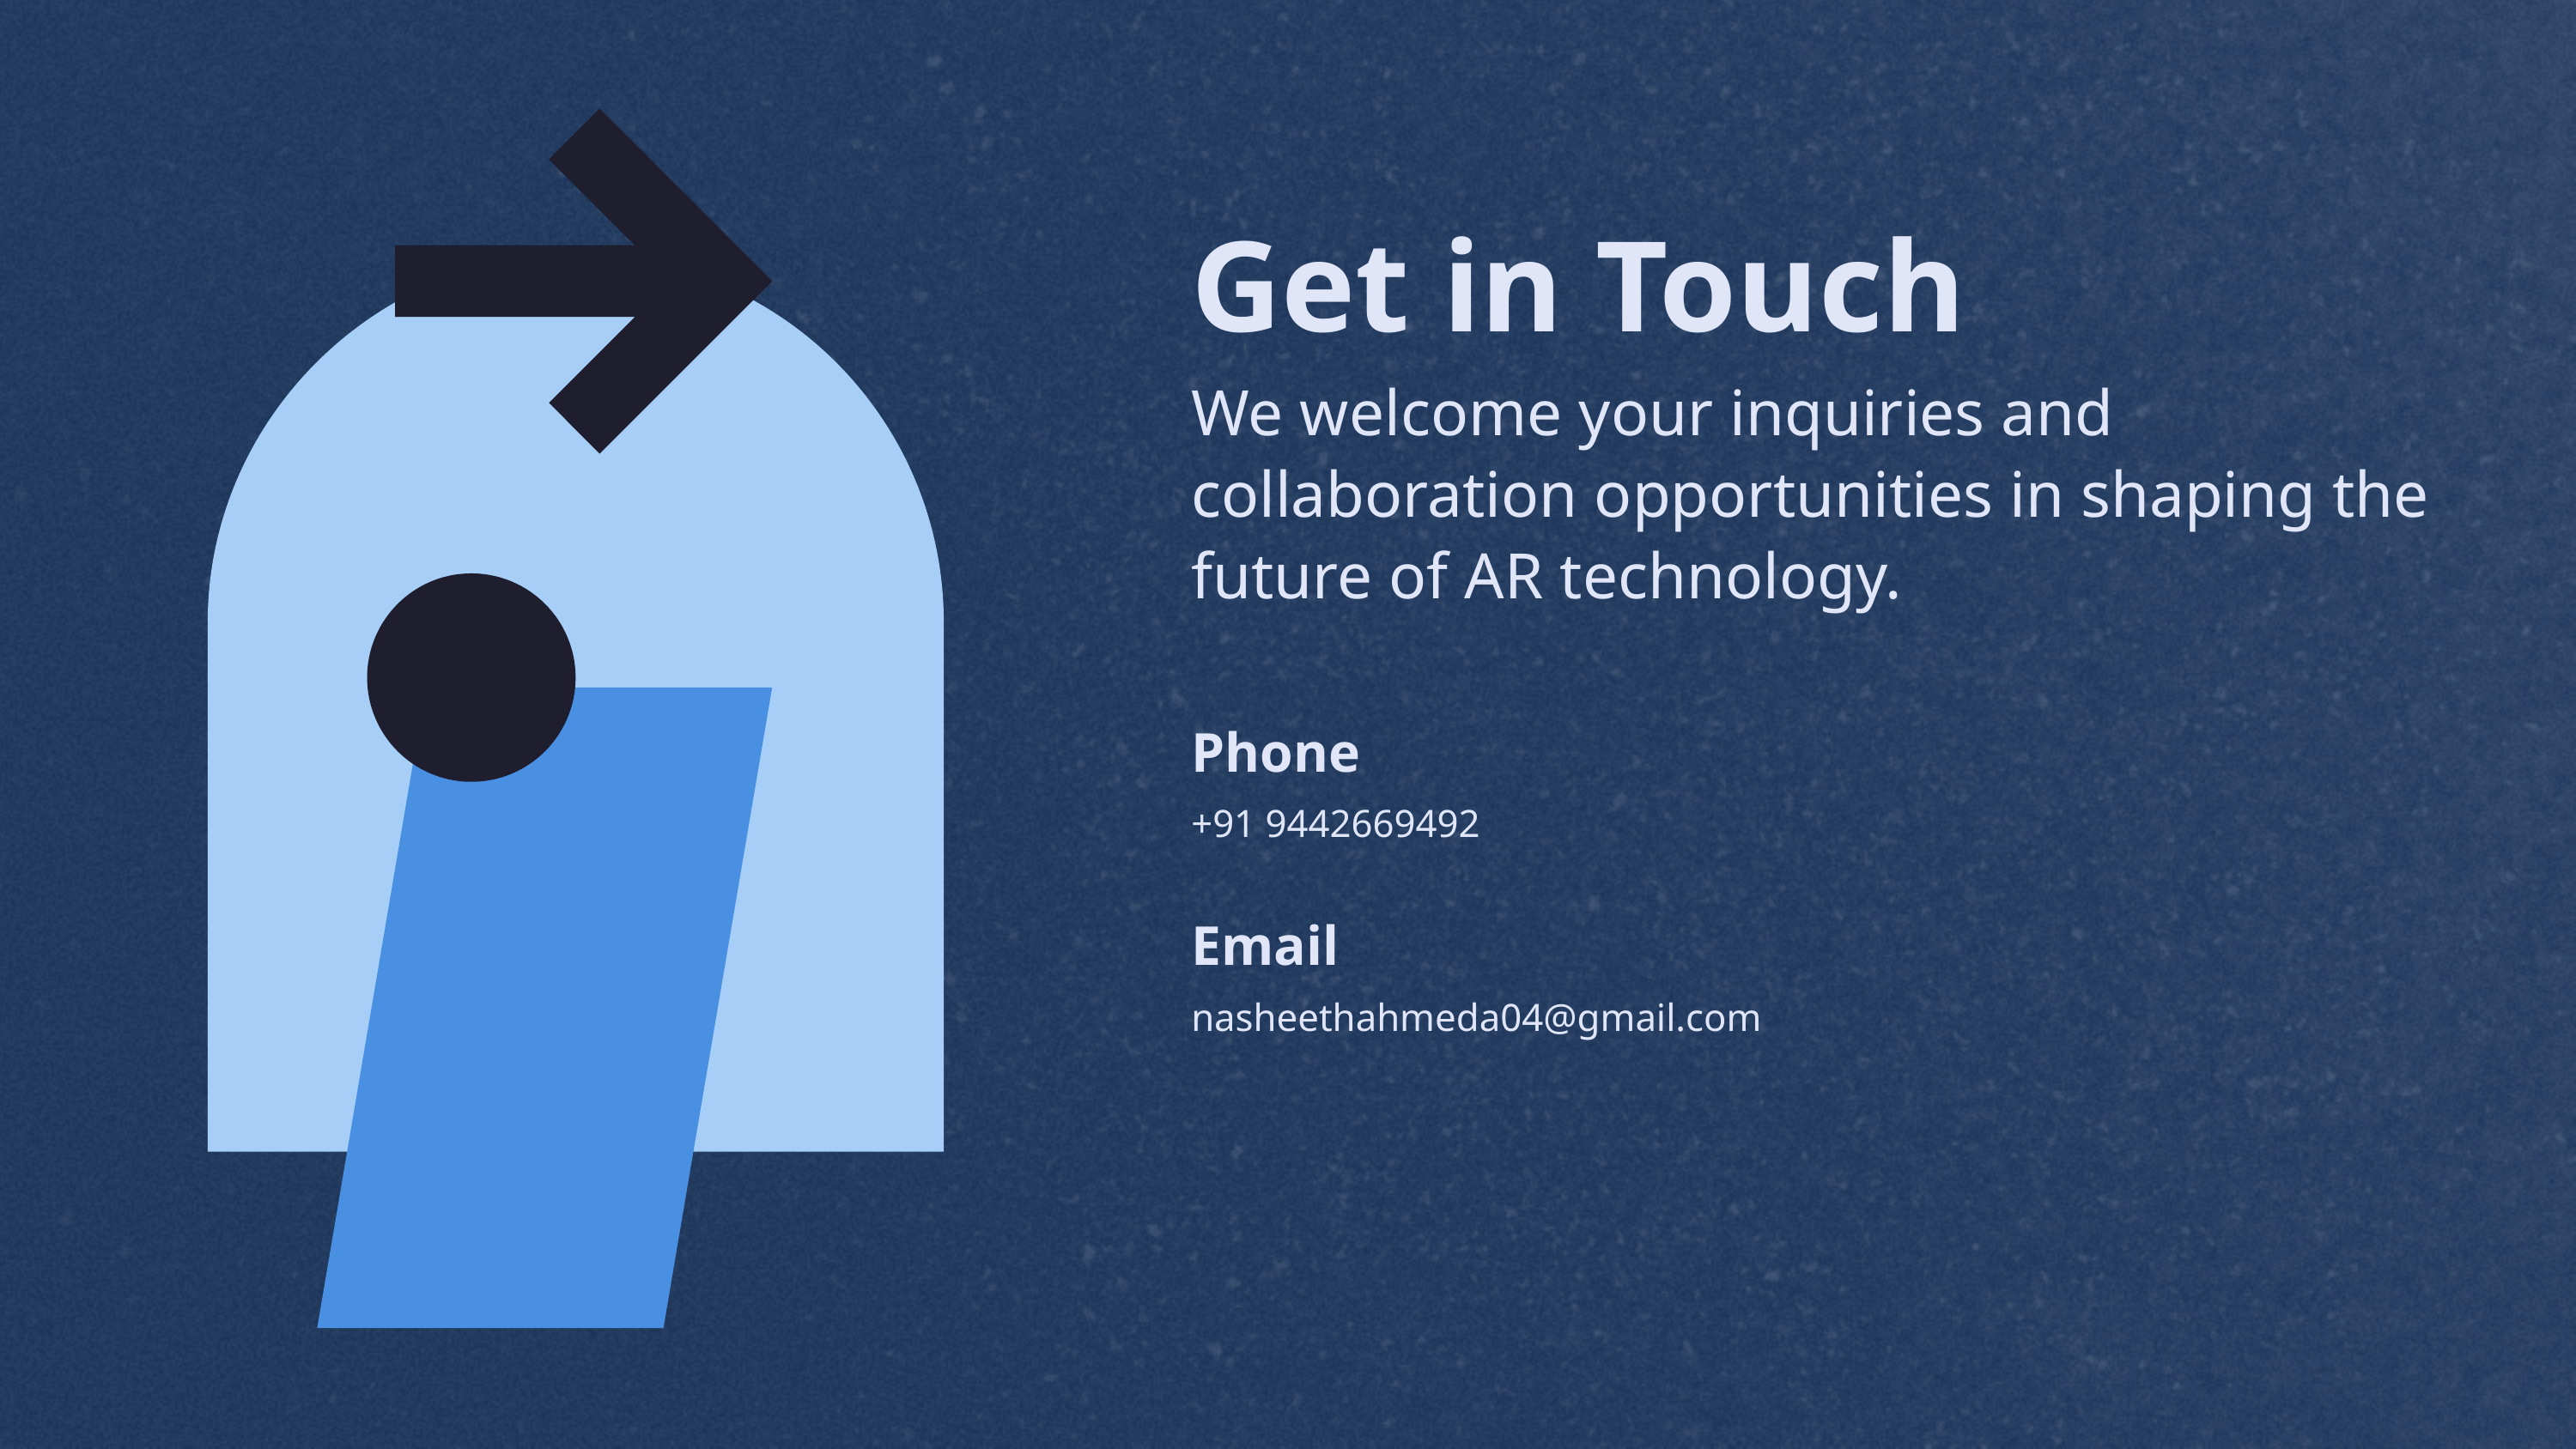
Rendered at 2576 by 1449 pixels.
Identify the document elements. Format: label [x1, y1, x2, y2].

text_box [0, 0, 2576, 1449]
text_box [1190, 214, 2432, 1041]
text_box [394, 108, 773, 454]
text_box [207, 254, 945, 1152]
text_box [367, 573, 576, 782]
text_box [317, 687, 773, 1329]
